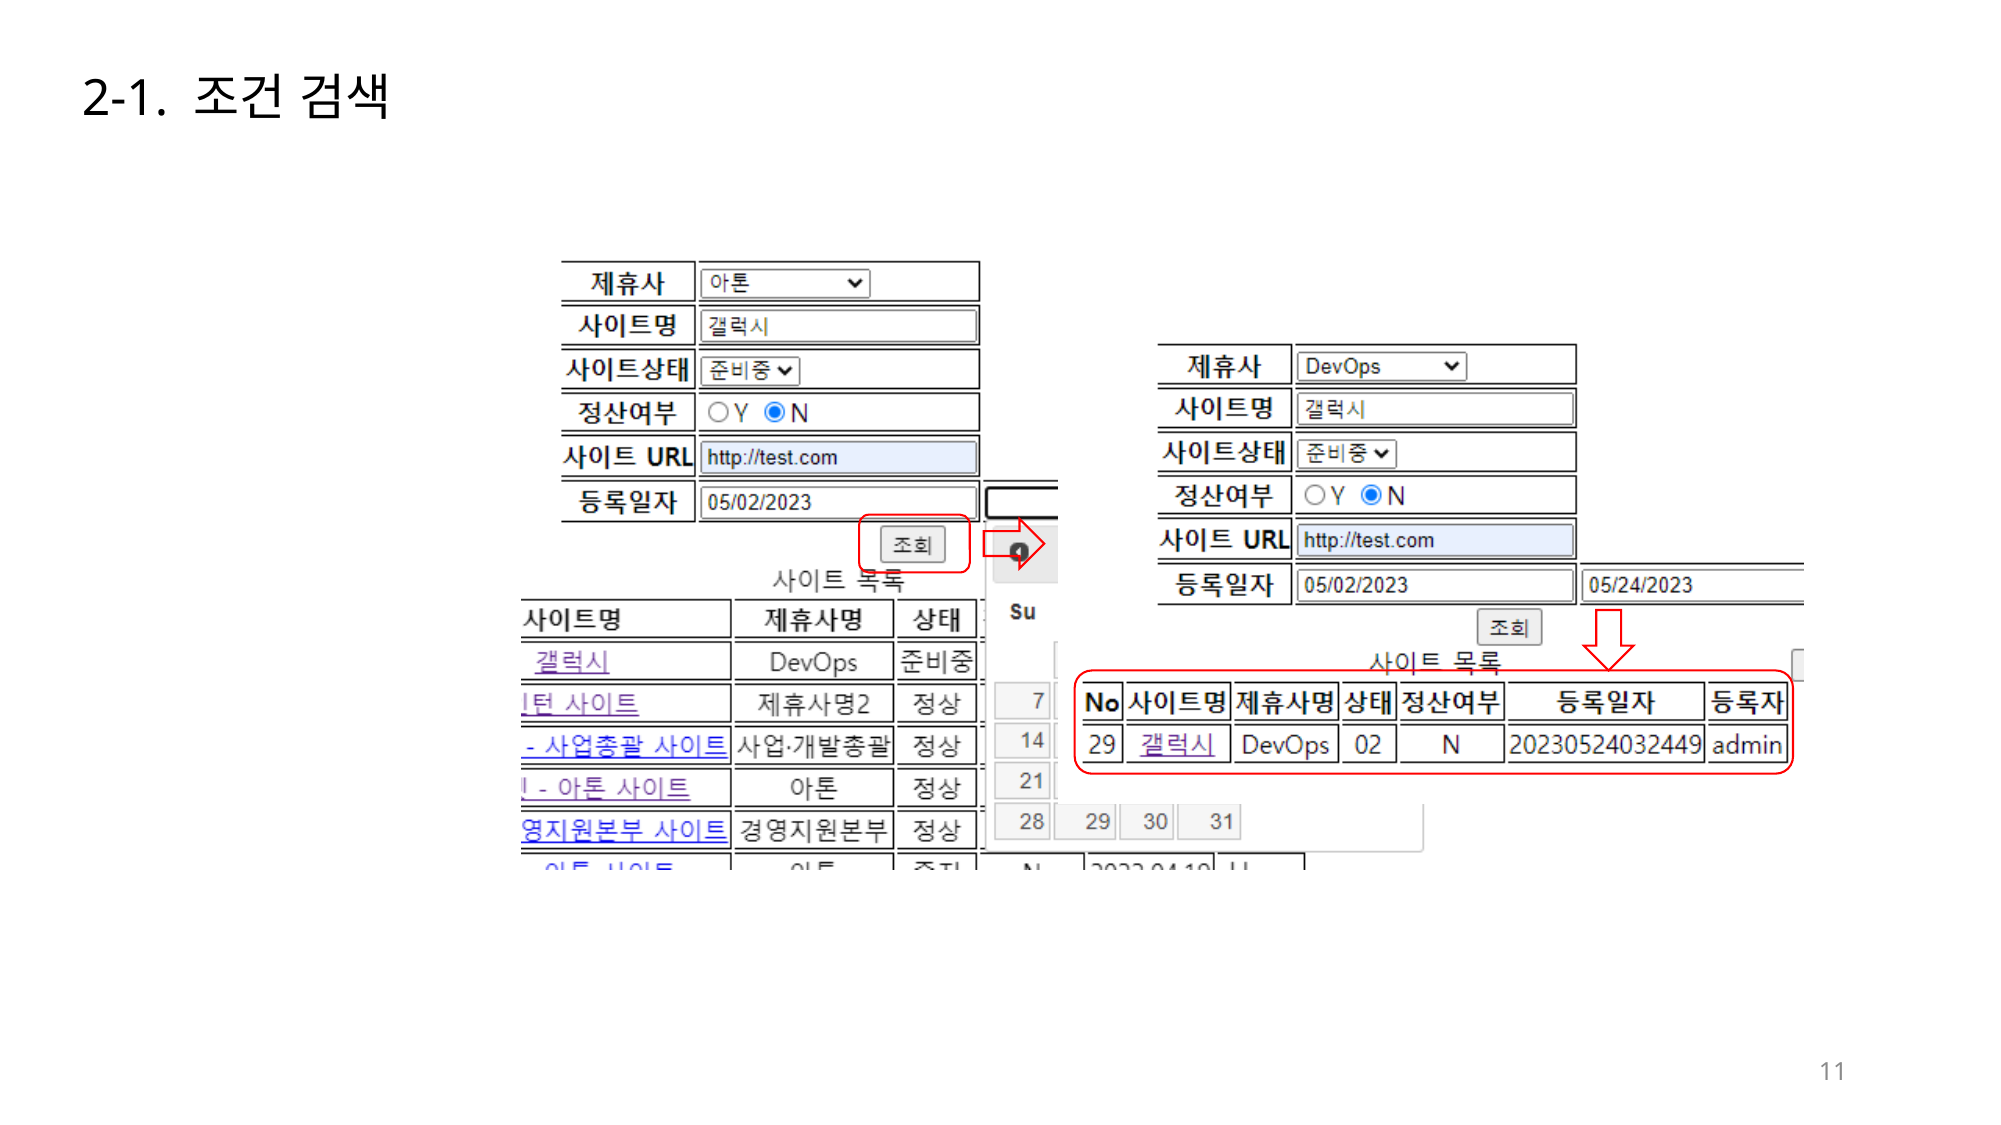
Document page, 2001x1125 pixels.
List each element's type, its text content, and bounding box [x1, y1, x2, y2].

subtitle 2-1. 조건 검색 [66, 65, 609, 153]
picture [521, 254, 1479, 870]
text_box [1058, 341, 1804, 804]
slide_number 11 [1412, 1042, 1863, 1103]
